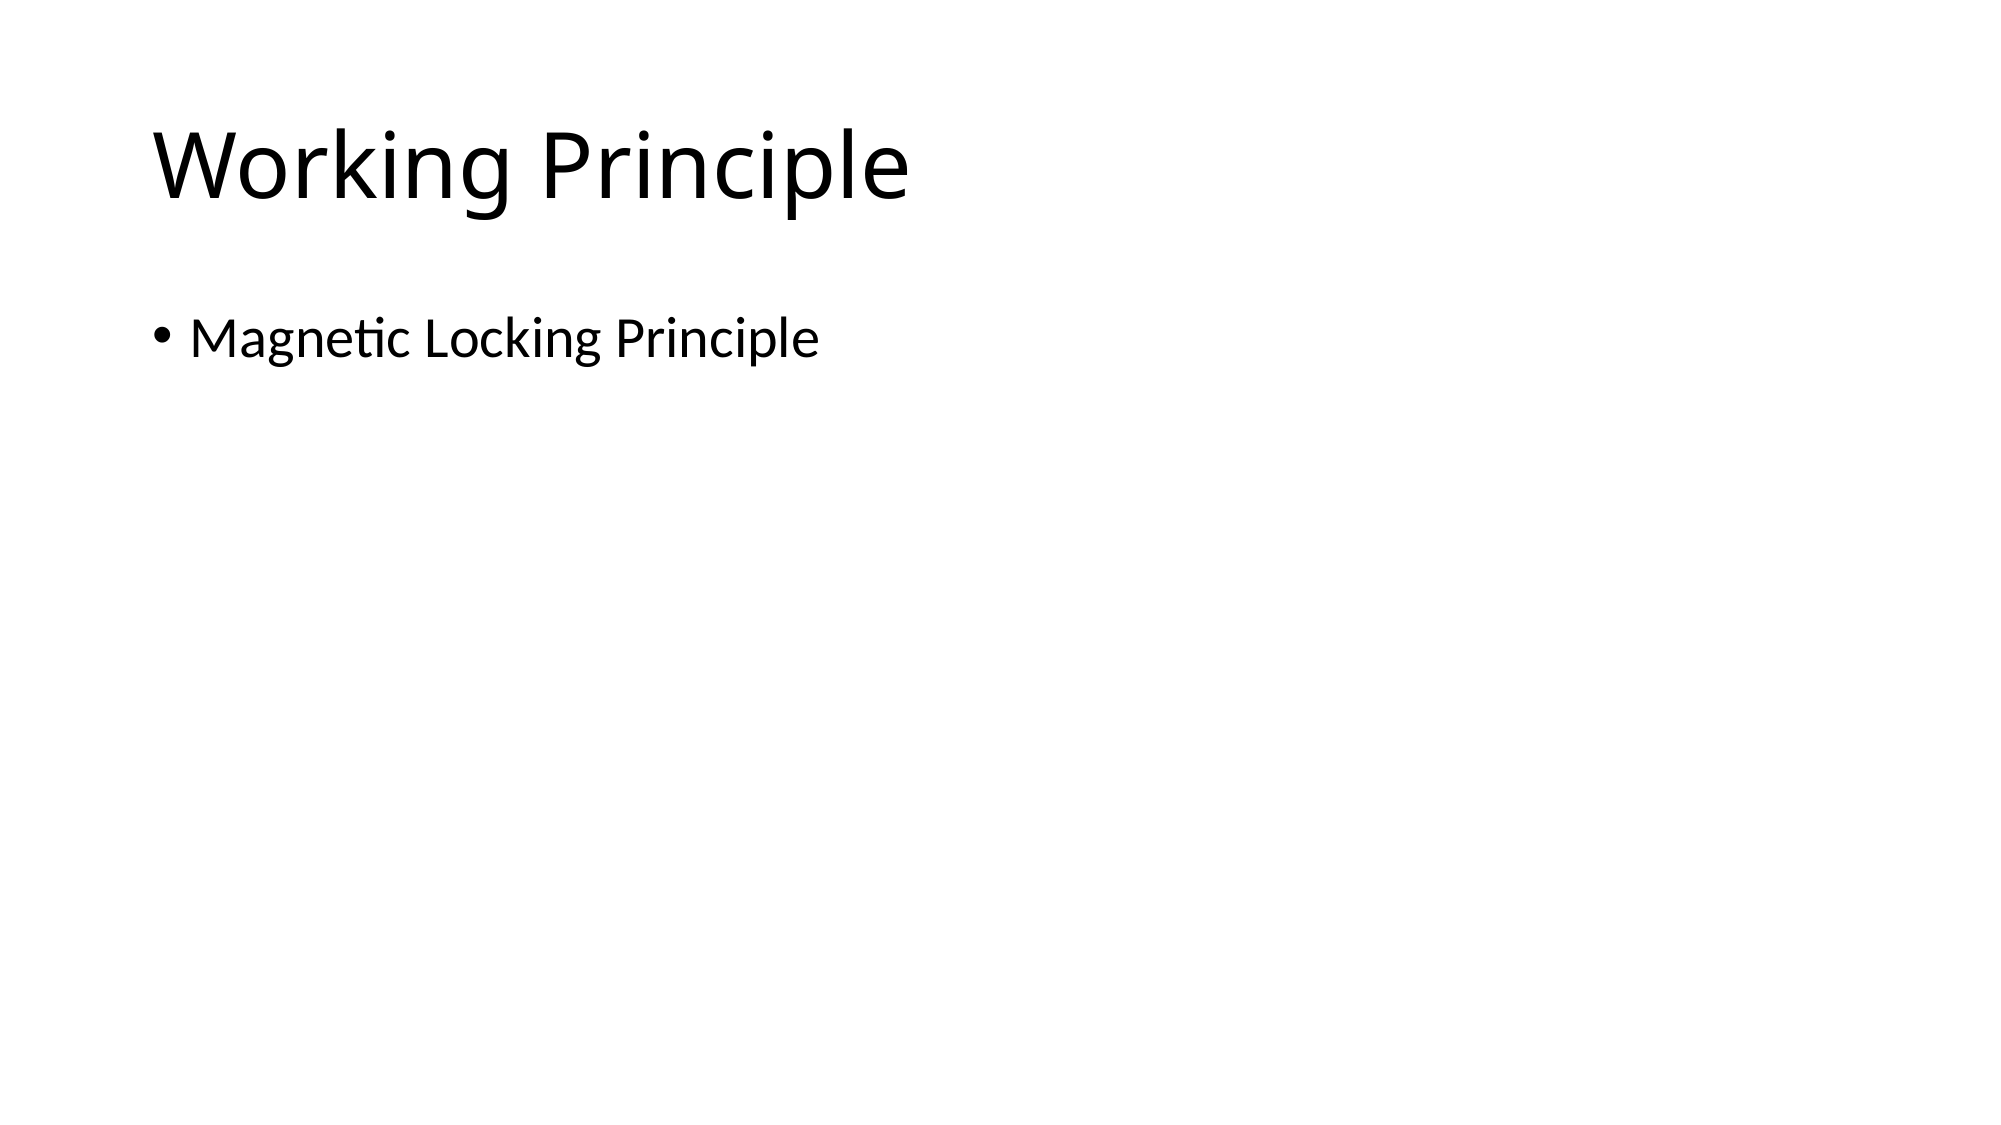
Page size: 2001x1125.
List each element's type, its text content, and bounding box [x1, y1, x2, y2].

title Working Principle [137, 59, 1863, 278]
list Magnetic Locking Principle [137, 299, 1863, 1014]
